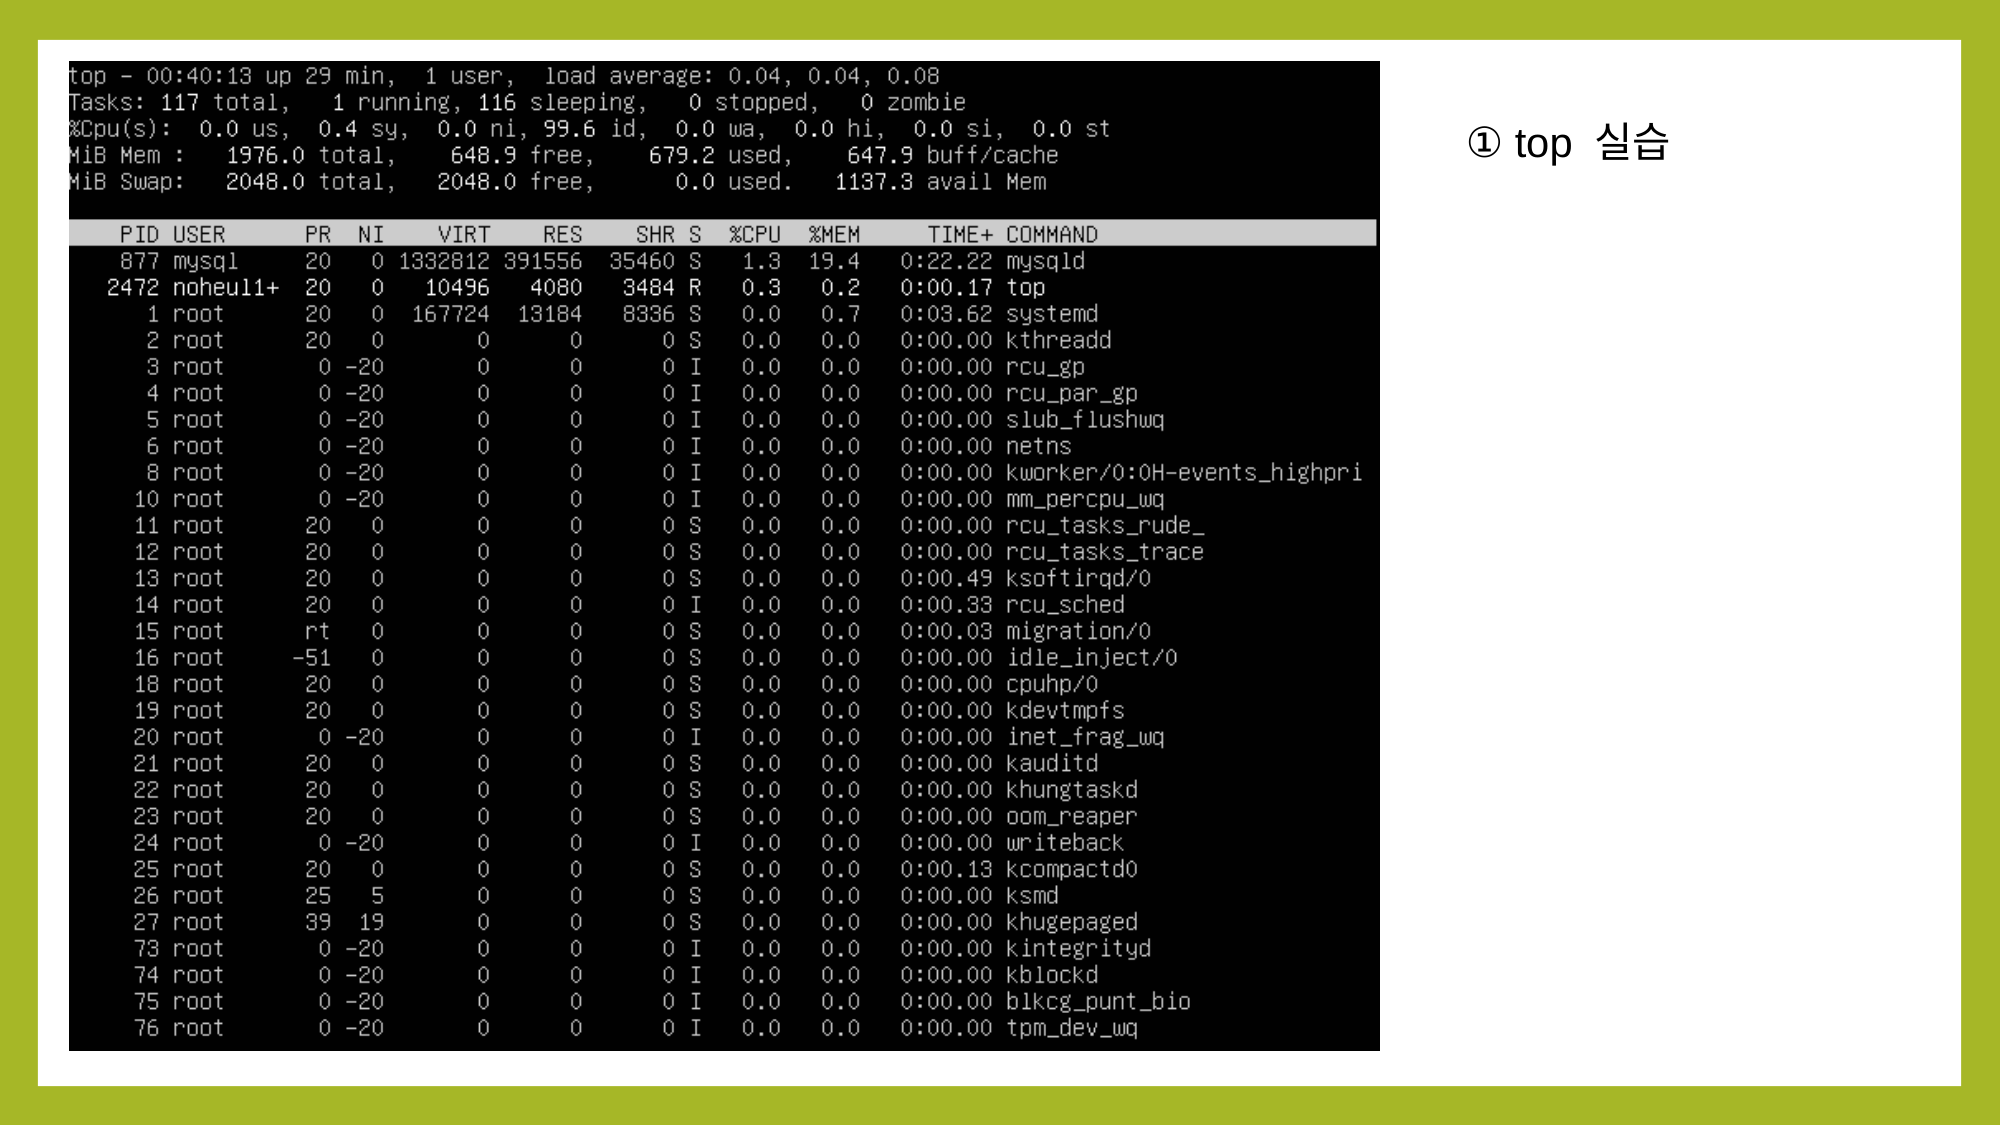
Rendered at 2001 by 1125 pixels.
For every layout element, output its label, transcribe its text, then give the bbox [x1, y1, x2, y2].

picture [69, 61, 1380, 1052]
text_box ① top 실습 [1451, 108, 1687, 174]
